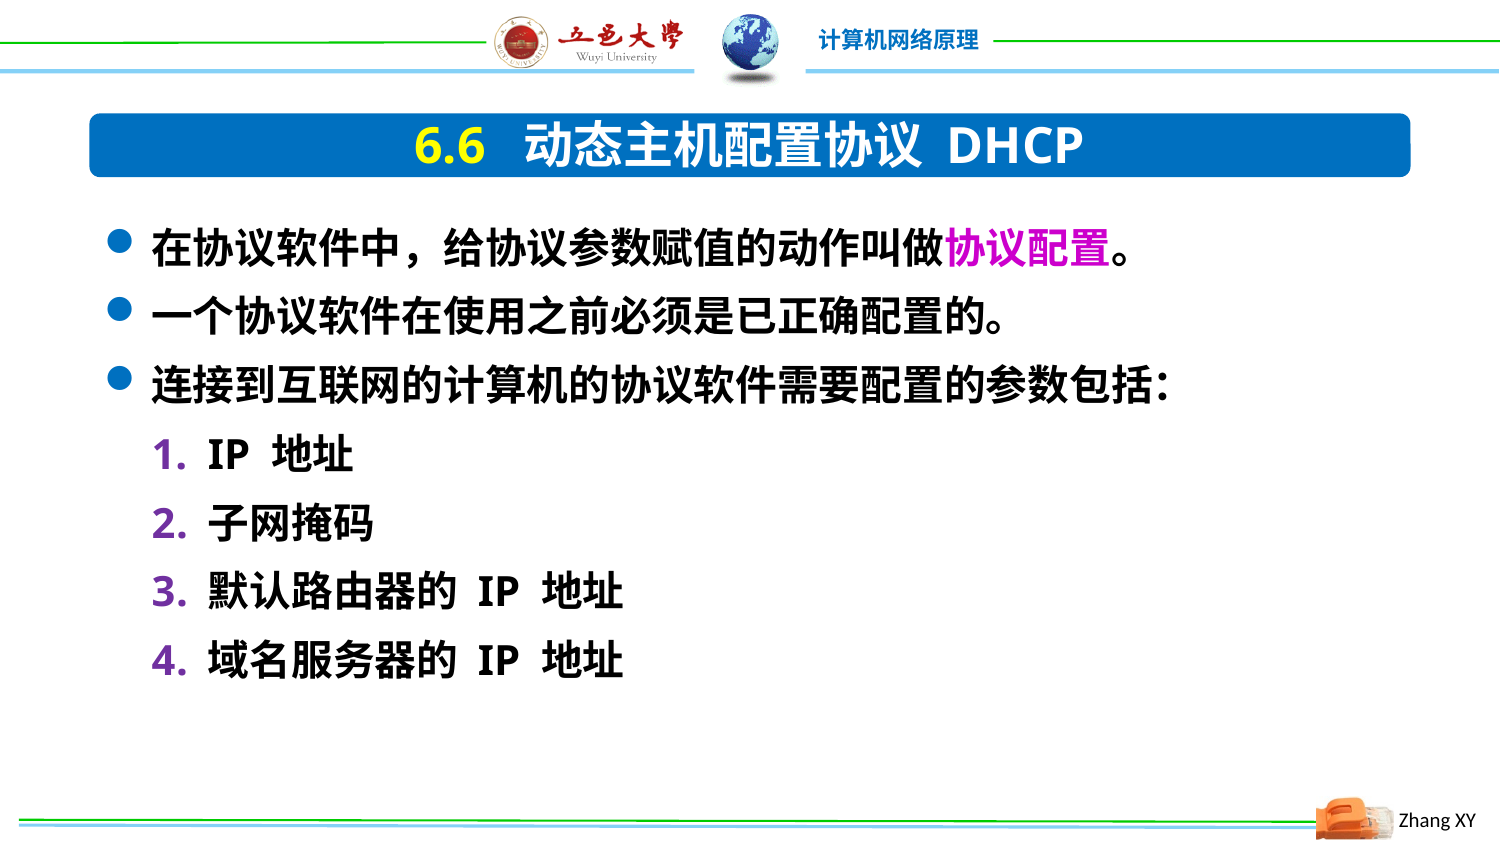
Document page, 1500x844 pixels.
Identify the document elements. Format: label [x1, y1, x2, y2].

text_box [89, 195, 1475, 692]
text_box [89, 106, 1411, 182]
picture [494, 15, 697, 69]
picture [720, 12, 780, 88]
picture [1316, 796, 1394, 840]
